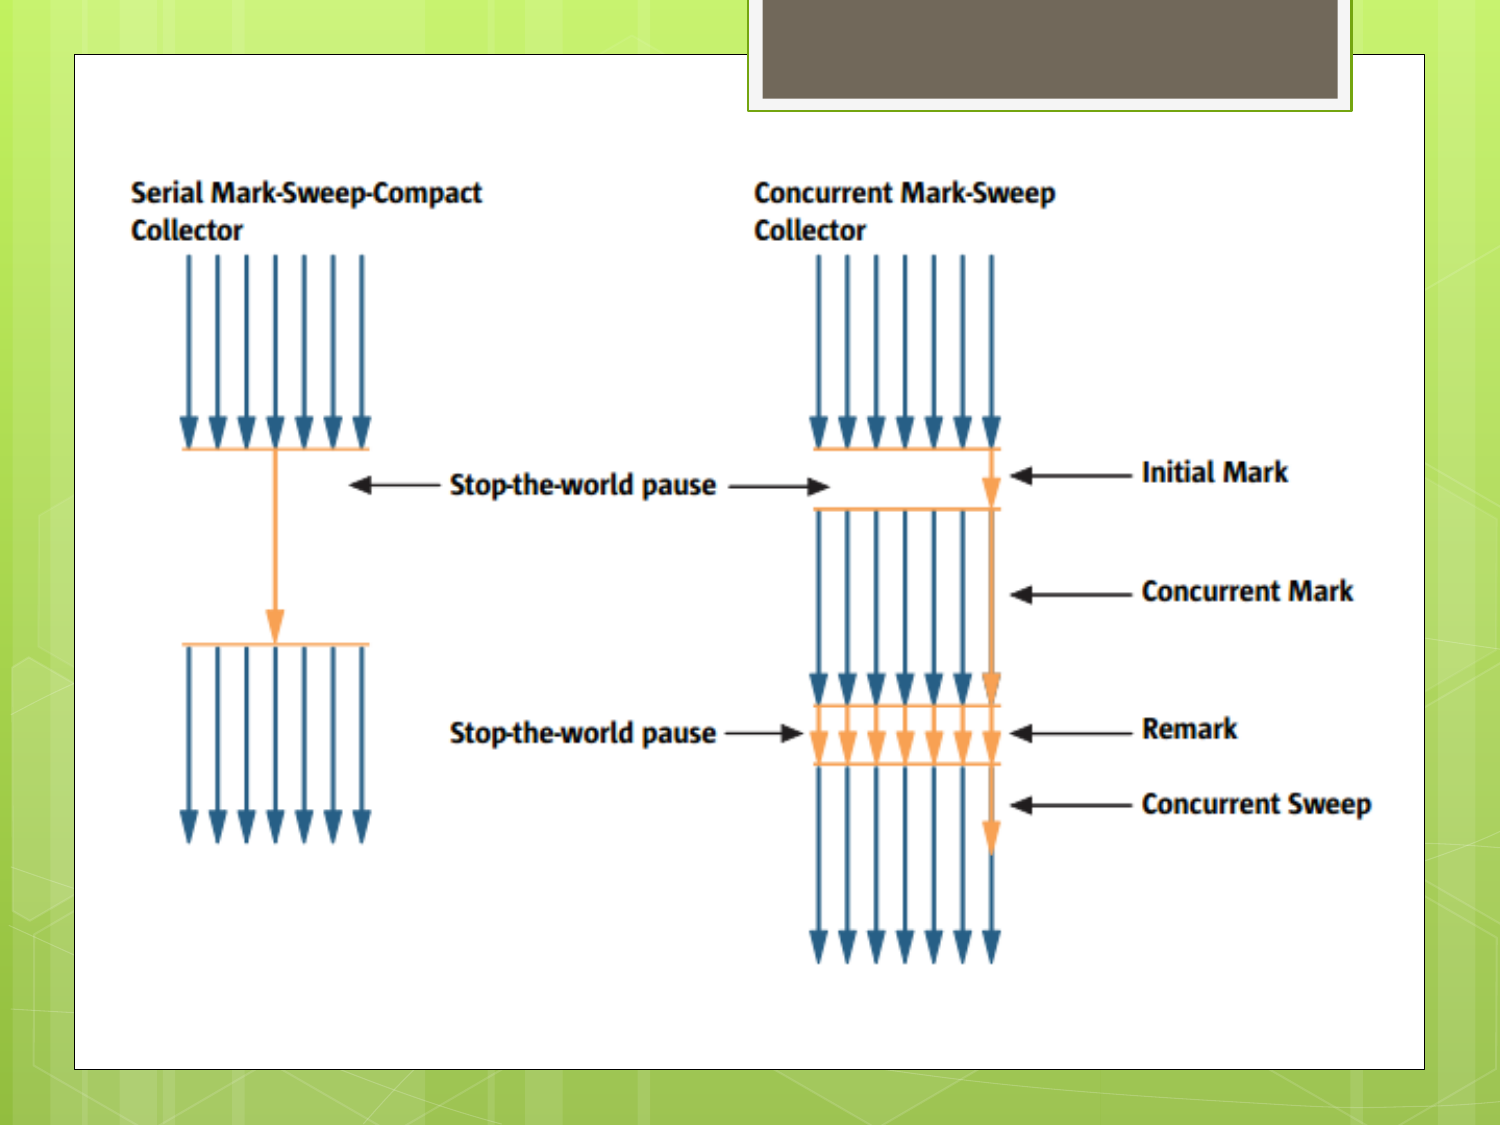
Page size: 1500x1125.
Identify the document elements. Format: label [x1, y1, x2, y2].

picture [121, 172, 1389, 977]
